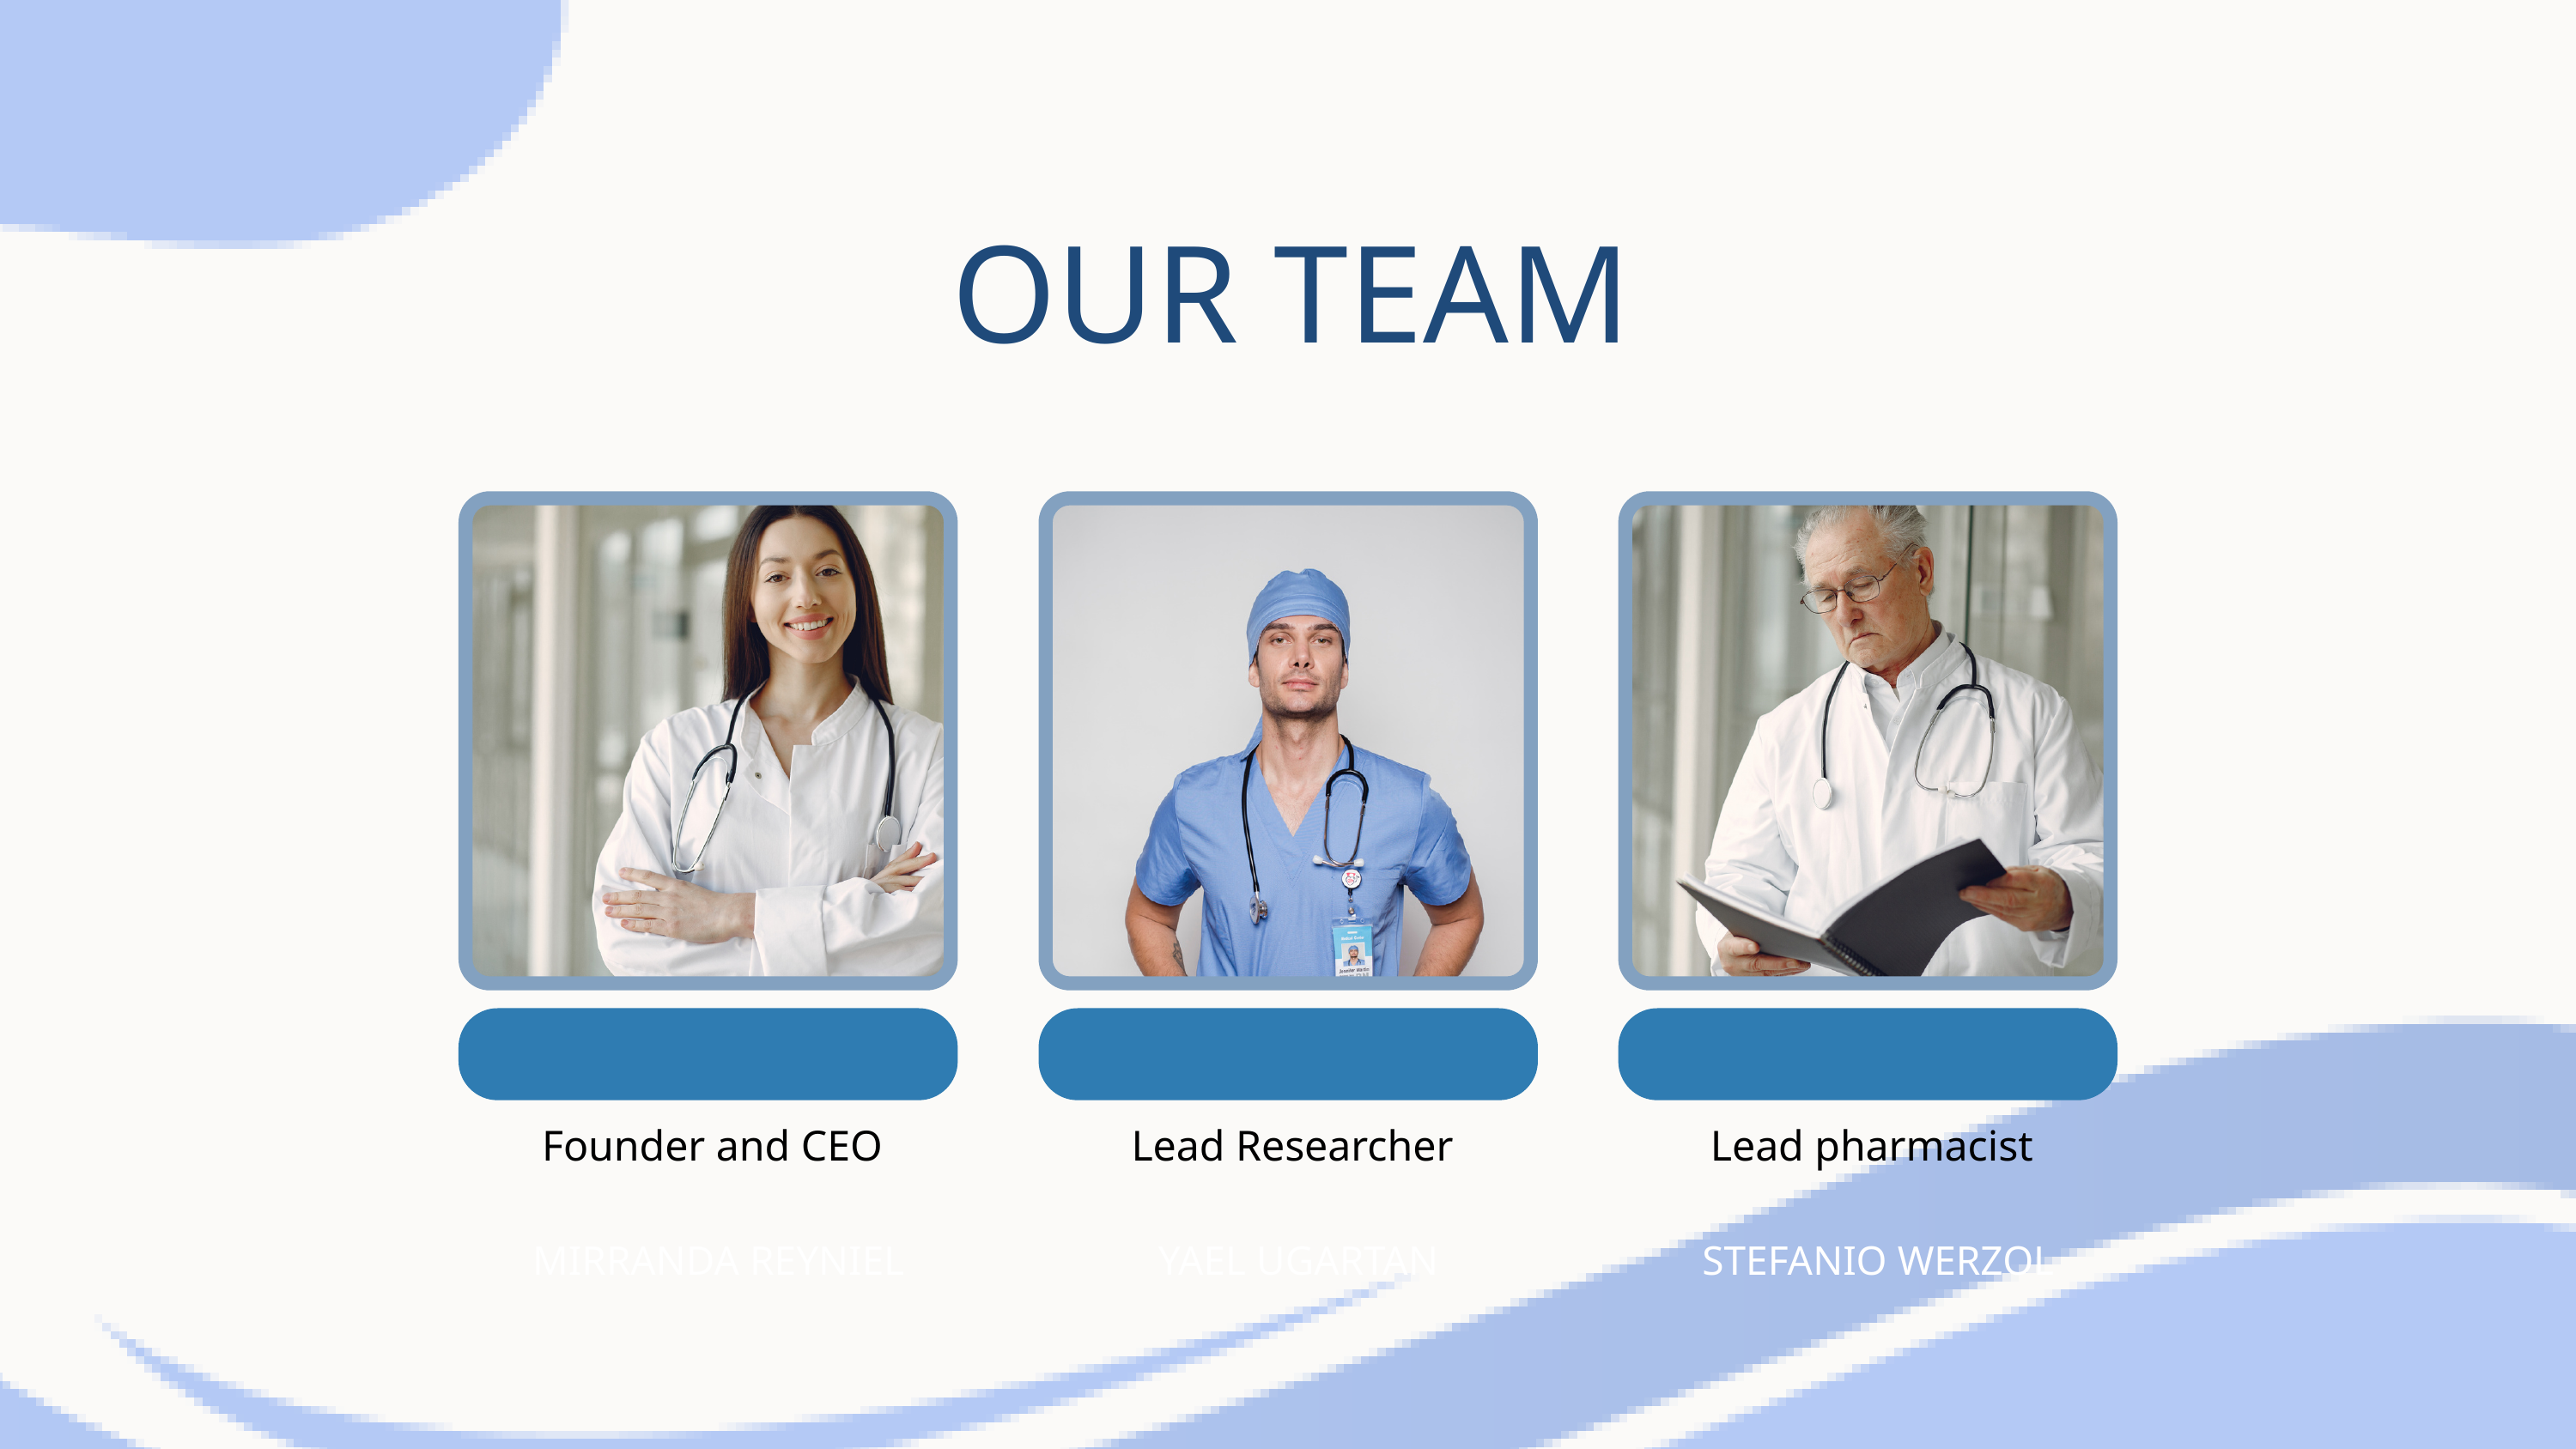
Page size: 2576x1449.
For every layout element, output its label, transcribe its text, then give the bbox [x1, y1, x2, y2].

text_box Lead Researcher [1065, 1111, 1520, 1170]
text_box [458, 1008, 958, 1100]
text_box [1618, 491, 2118, 991]
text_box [1038, 1008, 1539, 1100]
text_box Lead pharmacist [1644, 1111, 2099, 1170]
text_box [0, 1008, 2576, 1449]
text_box [0, 0, 569, 498]
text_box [1618, 1008, 2118, 1100]
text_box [458, 491, 958, 991]
text_box Founder and CEO [484, 1111, 940, 1170]
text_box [1038, 491, 1539, 991]
text_box OUR TEAM [569, 181, 2015, 370]
